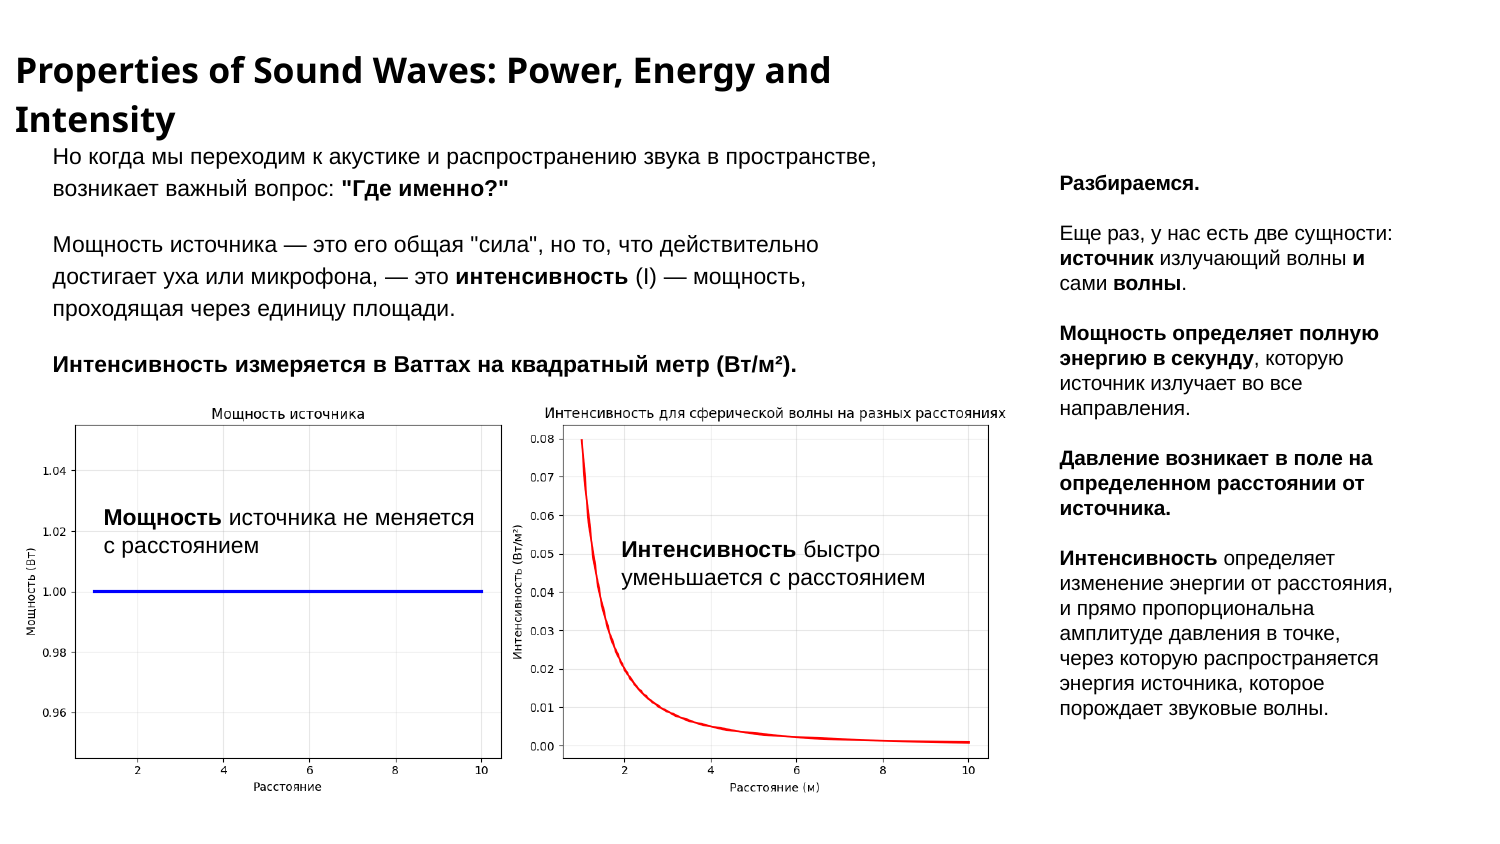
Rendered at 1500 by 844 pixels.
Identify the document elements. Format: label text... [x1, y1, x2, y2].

text_box Разбираемся. Еще раз, у нас есть две сущности: источник излучающий волны и сами волны. Мощность определяет полную энергию в секунду, которую источник излучает во все направления. Давление возникает в поле на определенном расстоянии от источника. Интенсивность определяет изменение энергии от расстояния, и прямо пропорциональна амплитуде давления в точке, через которую распространяется энергия источника, которое порождает звуковые волны. [1044, 154, 1413, 772]
picture [17, 398, 1014, 802]
text_box Properties of Sound Waves: Power, Energy and Intensity [0, 27, 990, 155]
text_box Но когда мы переходим к акустике и распространению звука в пространстве, возникает важный вопрос: "Где именно?" Мощность источника — это его общая "сила", но то, что действительно достигает уха или микрофона, — это интенсивность (I) — мощность, проходящая через единицу площади. Интенсивность измеряется в Ваттах на квадратный метр (Вт/м²). [37, 122, 898, 392]
